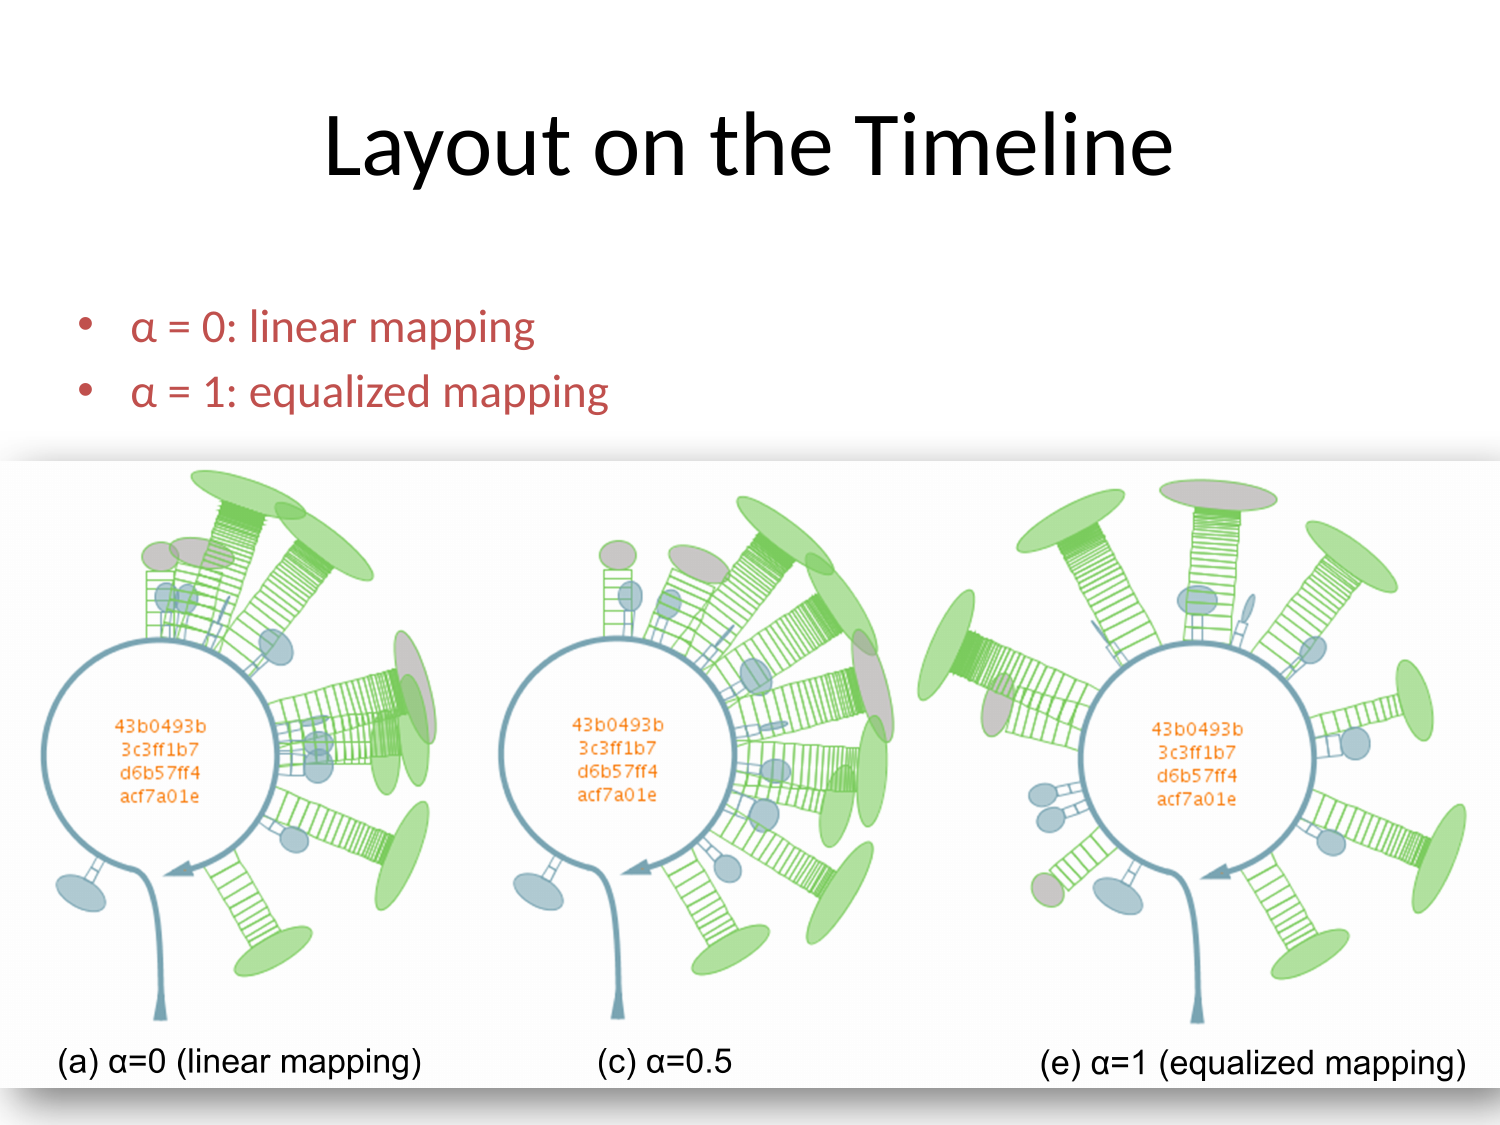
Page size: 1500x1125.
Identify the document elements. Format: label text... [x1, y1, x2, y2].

title Layout on the Timeline [75, 45, 1425, 233]
list α = 0: linear mapping α = 1: equalized mapping [62, 287, 750, 425]
picture [0, 461, 1500, 1088]
